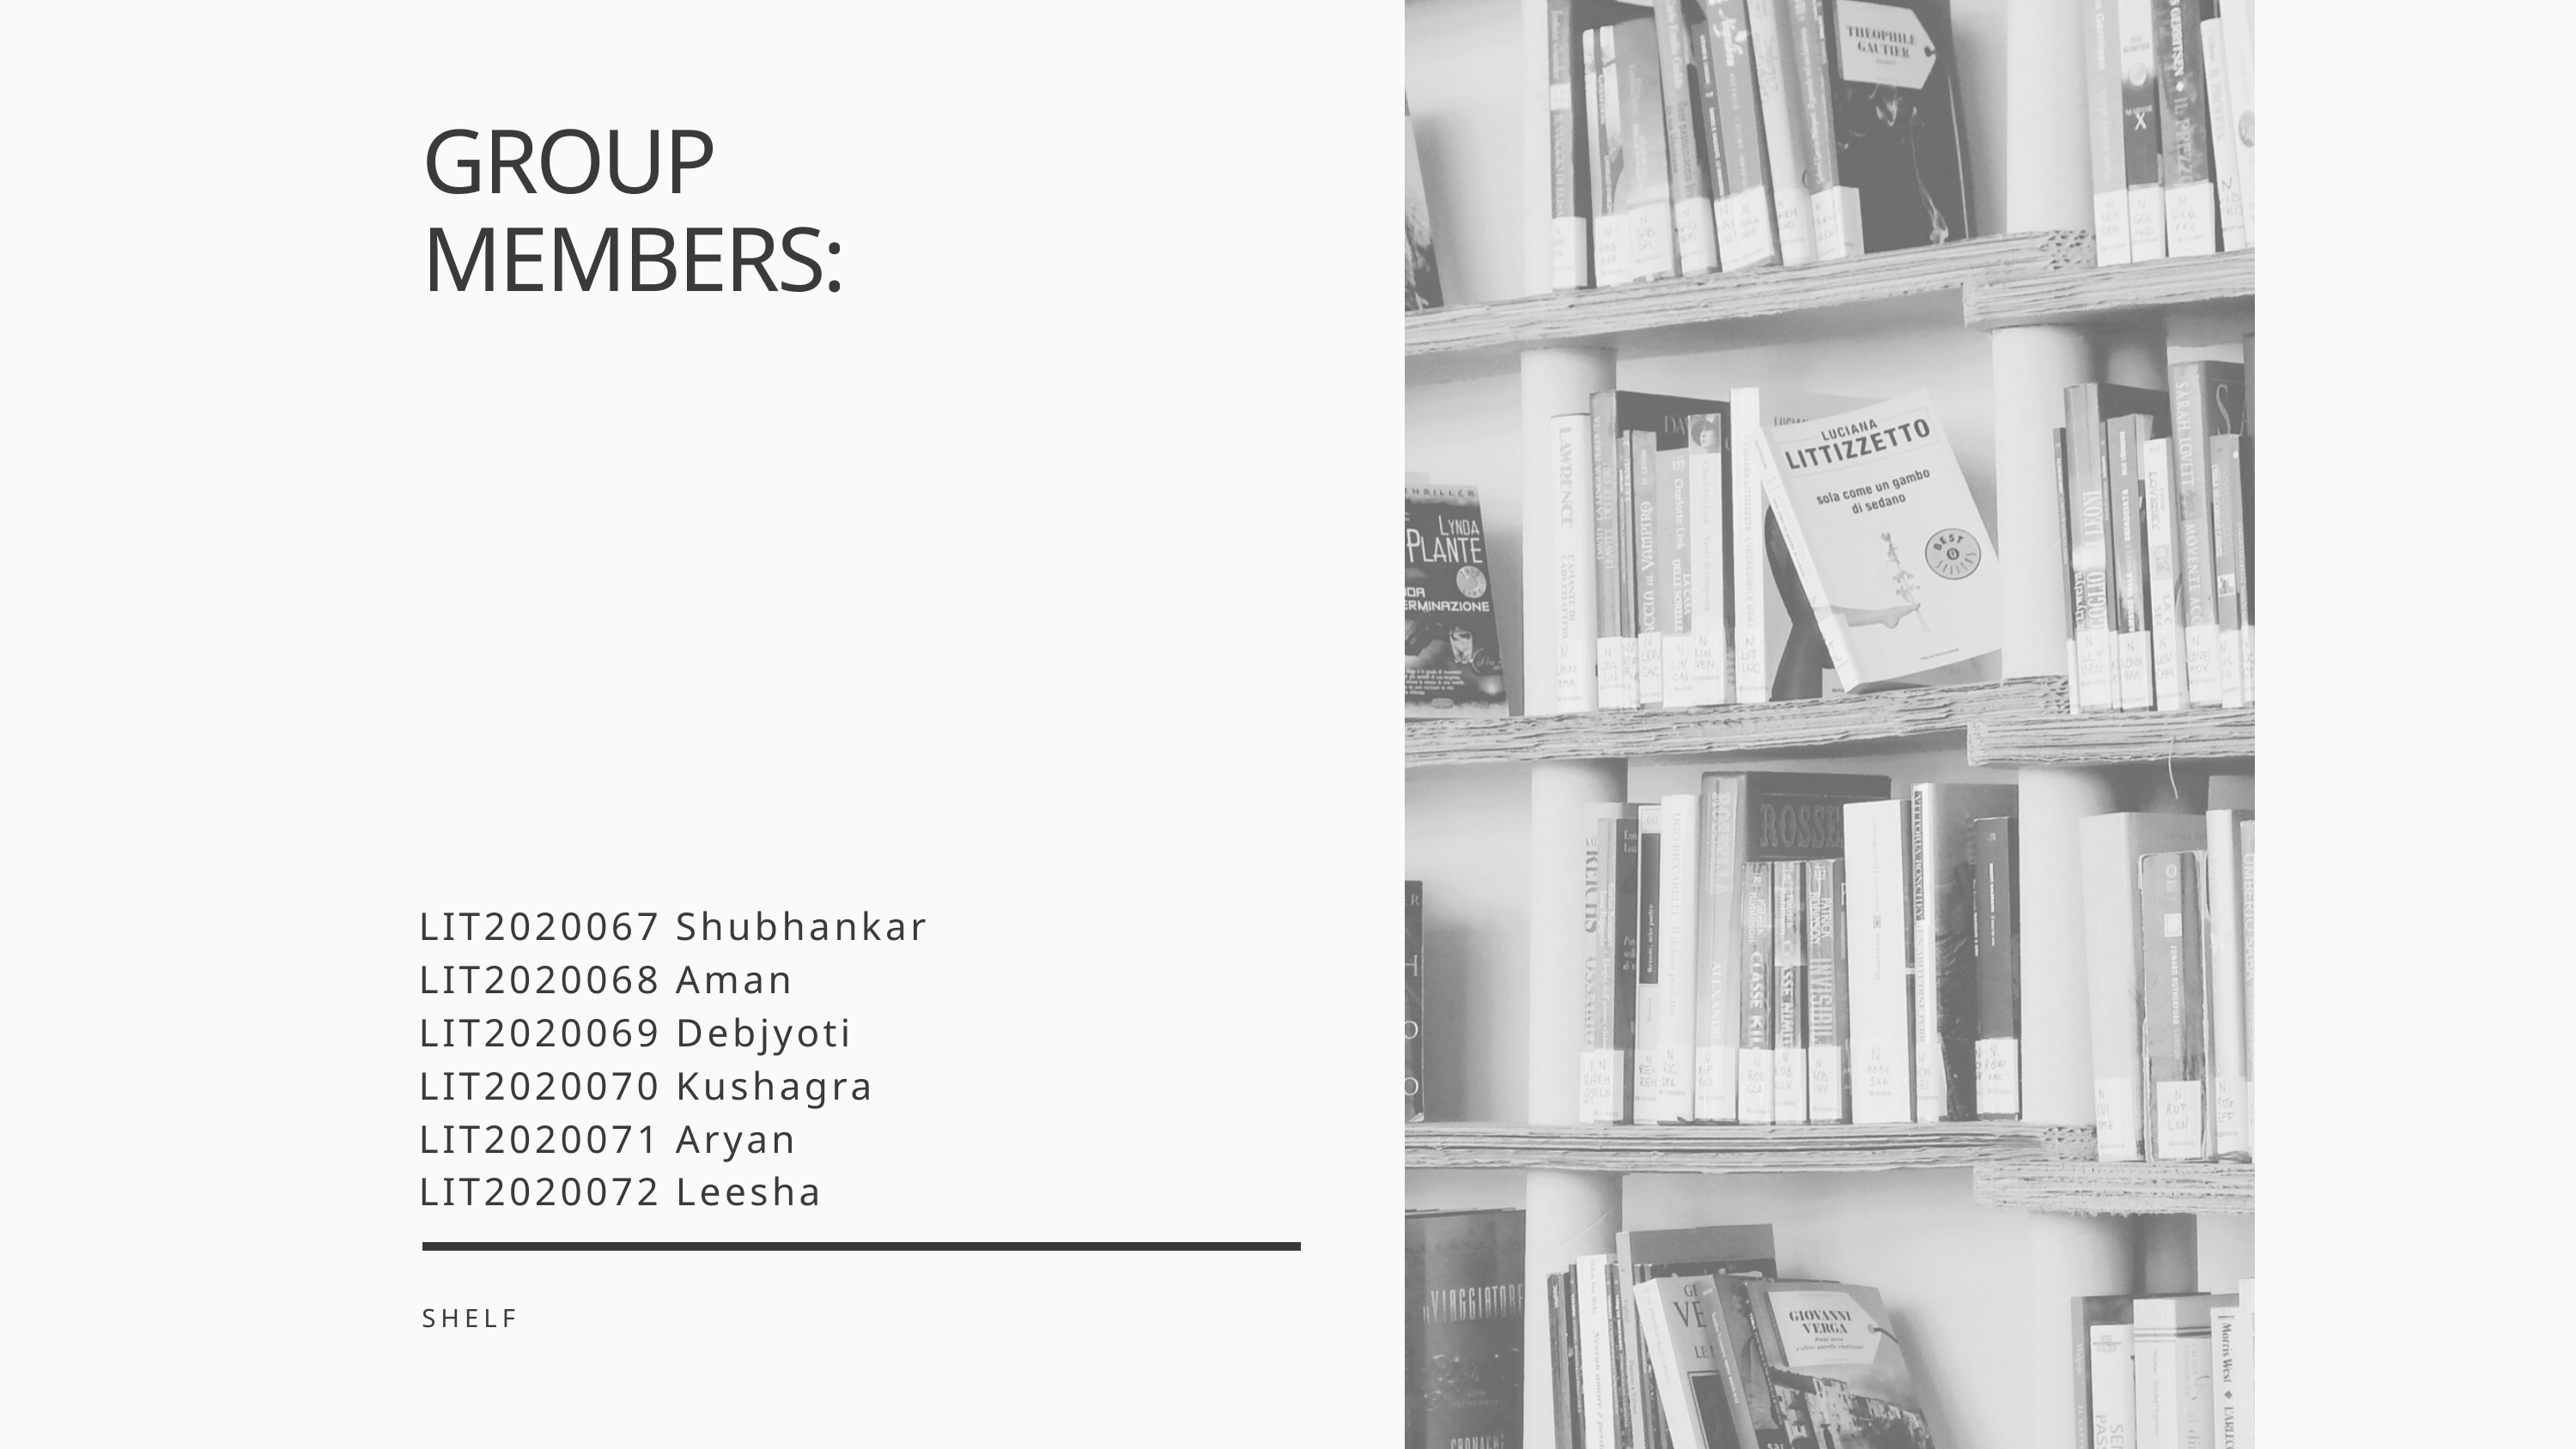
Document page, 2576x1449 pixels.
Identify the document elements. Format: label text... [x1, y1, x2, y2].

text_box GROUP MEMBERS: [422, 112, 1305, 310]
picture [422, 1242, 1301, 1251]
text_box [1405, 0, 2255, 1449]
text_box SHELF [422, 1296, 1305, 1333]
text_box LIT2020067 Shubhankar LIT2020068 Aman LIT2020069 Debjyoti LIT2020070 Kushagra LIT2020071 Aryan LIT2020072 Leesha [404, 894, 1288, 1214]
